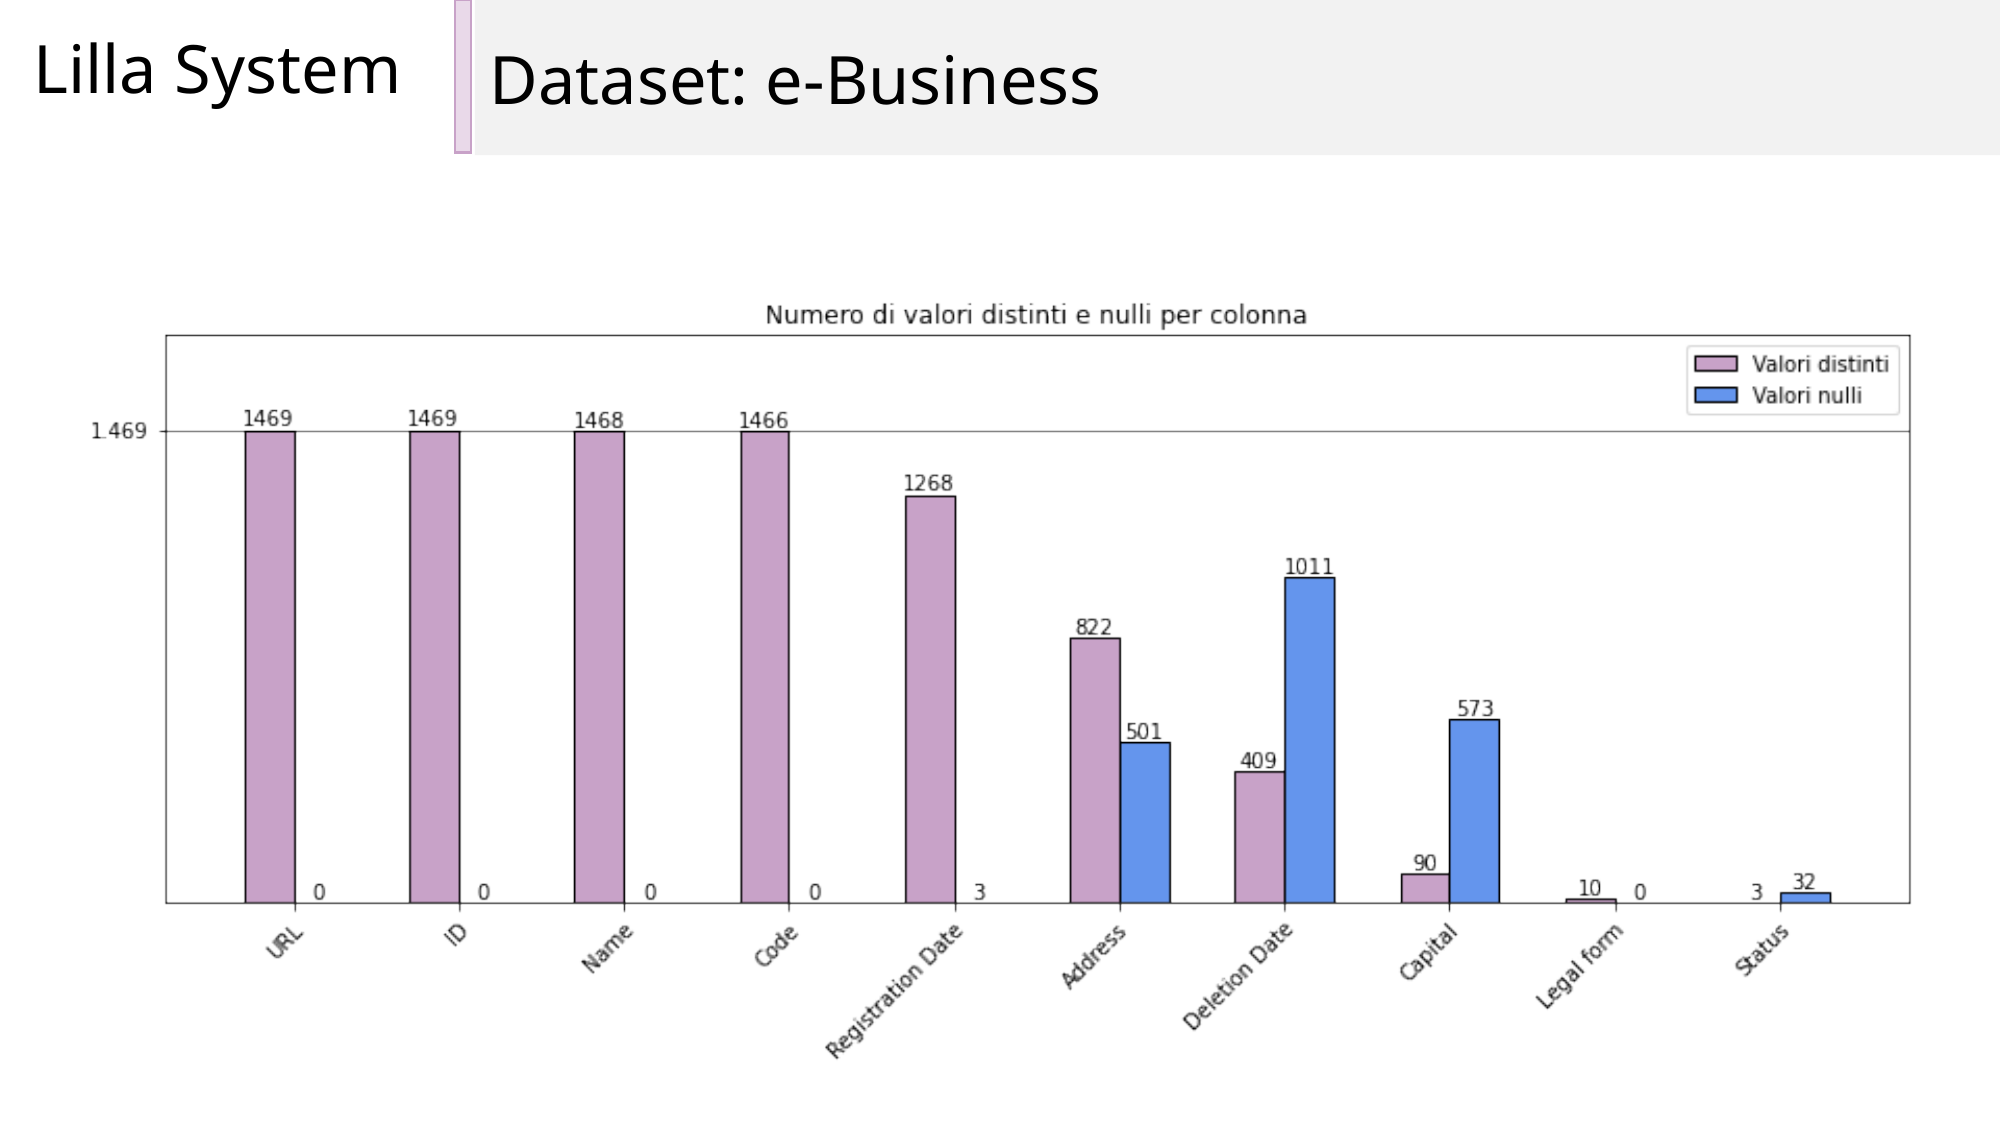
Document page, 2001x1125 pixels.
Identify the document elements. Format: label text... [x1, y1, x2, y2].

text_box Dataset: e-Business [474, 0, 2000, 156]
text_box Lilla System [18, 19, 469, 115]
text_box [454, 0, 472, 154]
picture [76, 289, 1924, 1076]
